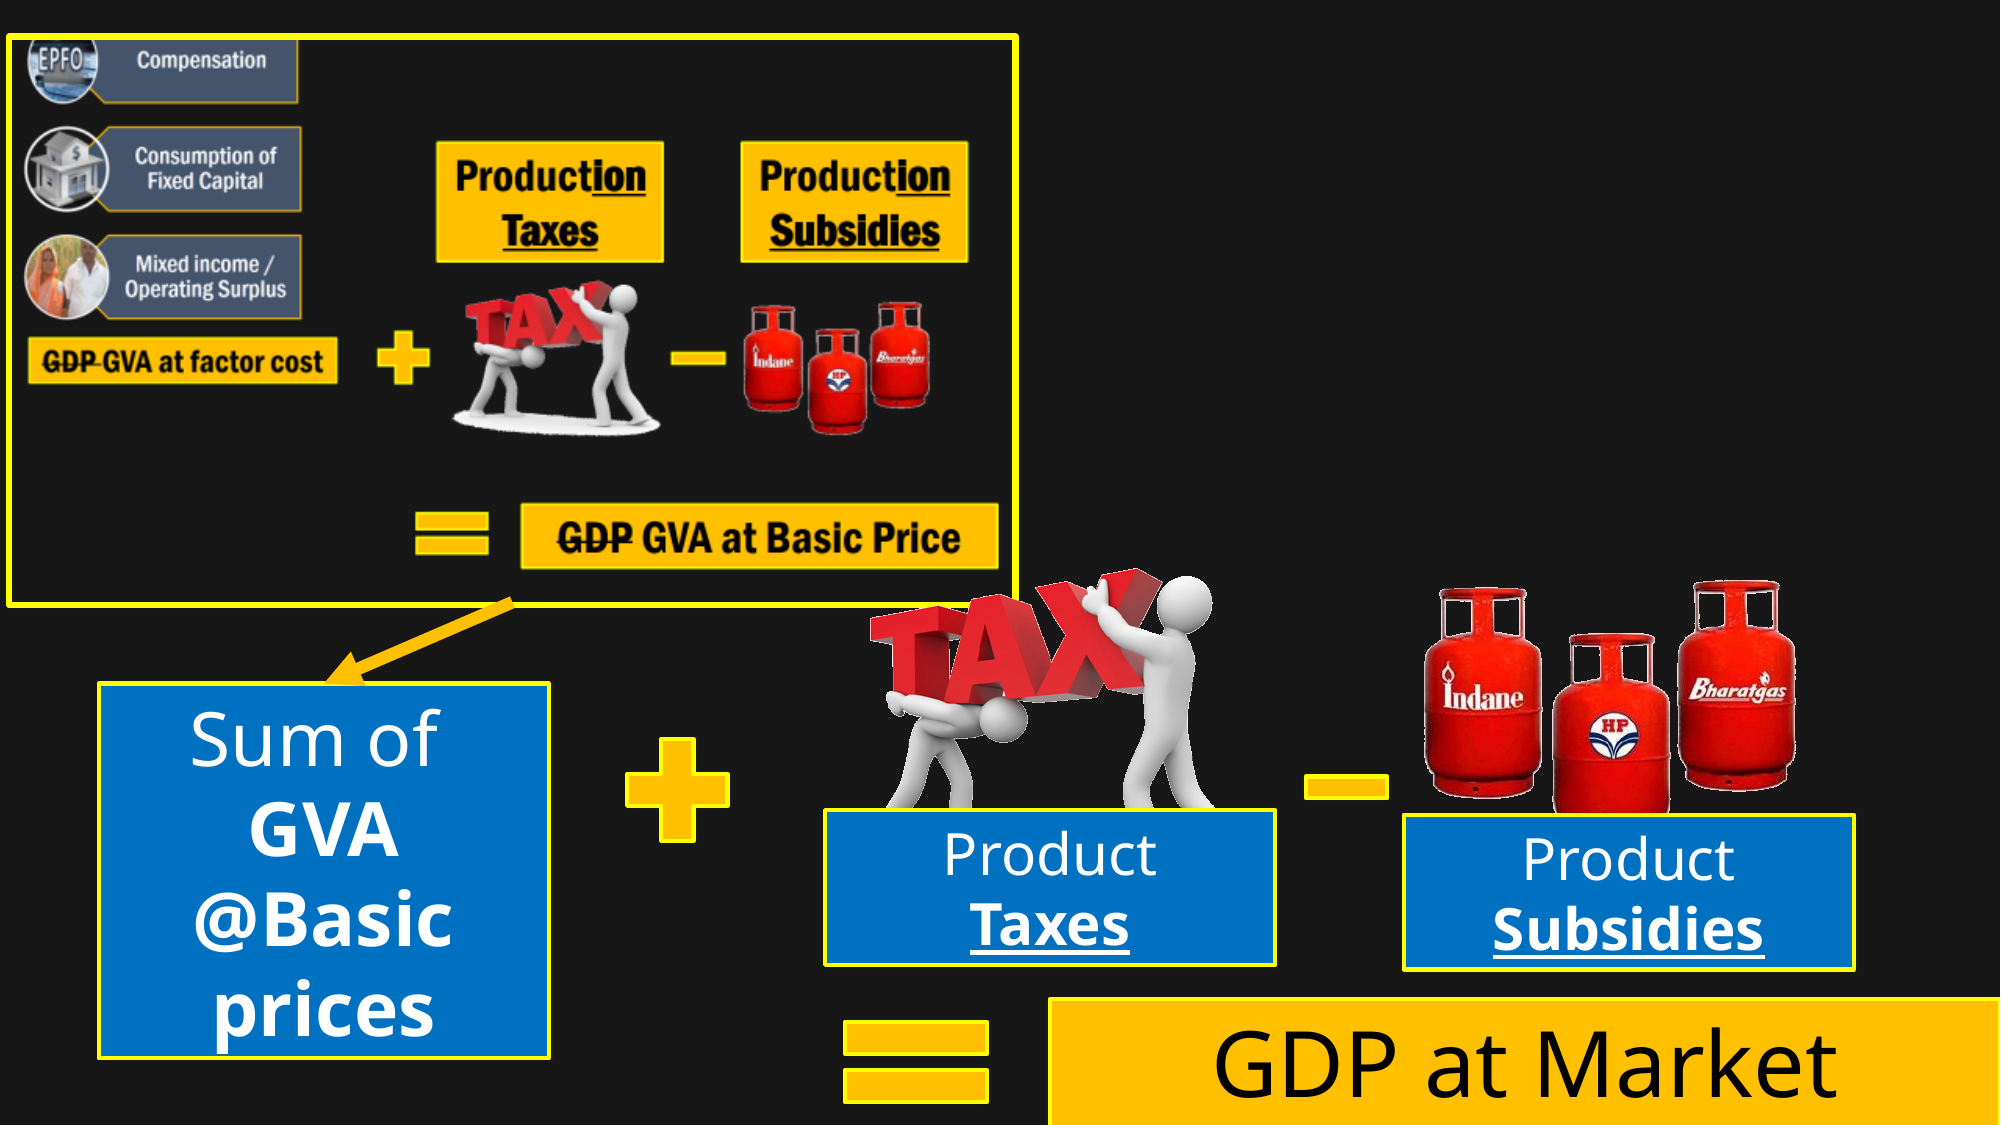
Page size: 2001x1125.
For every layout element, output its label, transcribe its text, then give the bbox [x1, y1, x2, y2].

text_box Product Taxes [823, 808, 1277, 967]
text_box Sum of GVA @Basic prices [97, 681, 551, 1060]
text_box [843, 1020, 989, 1056]
picture [12, 39, 1263, 889]
picture [1419, 568, 1799, 857]
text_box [323, 602, 513, 684]
text_box GDP at Market Price(MP) [1048, 997, 2000, 1125]
text_box [1304, 774, 1389, 800]
text_box [625, 737, 730, 843]
text_box Product Subsidies [1402, 813, 1856, 972]
text_box [843, 1068, 989, 1104]
